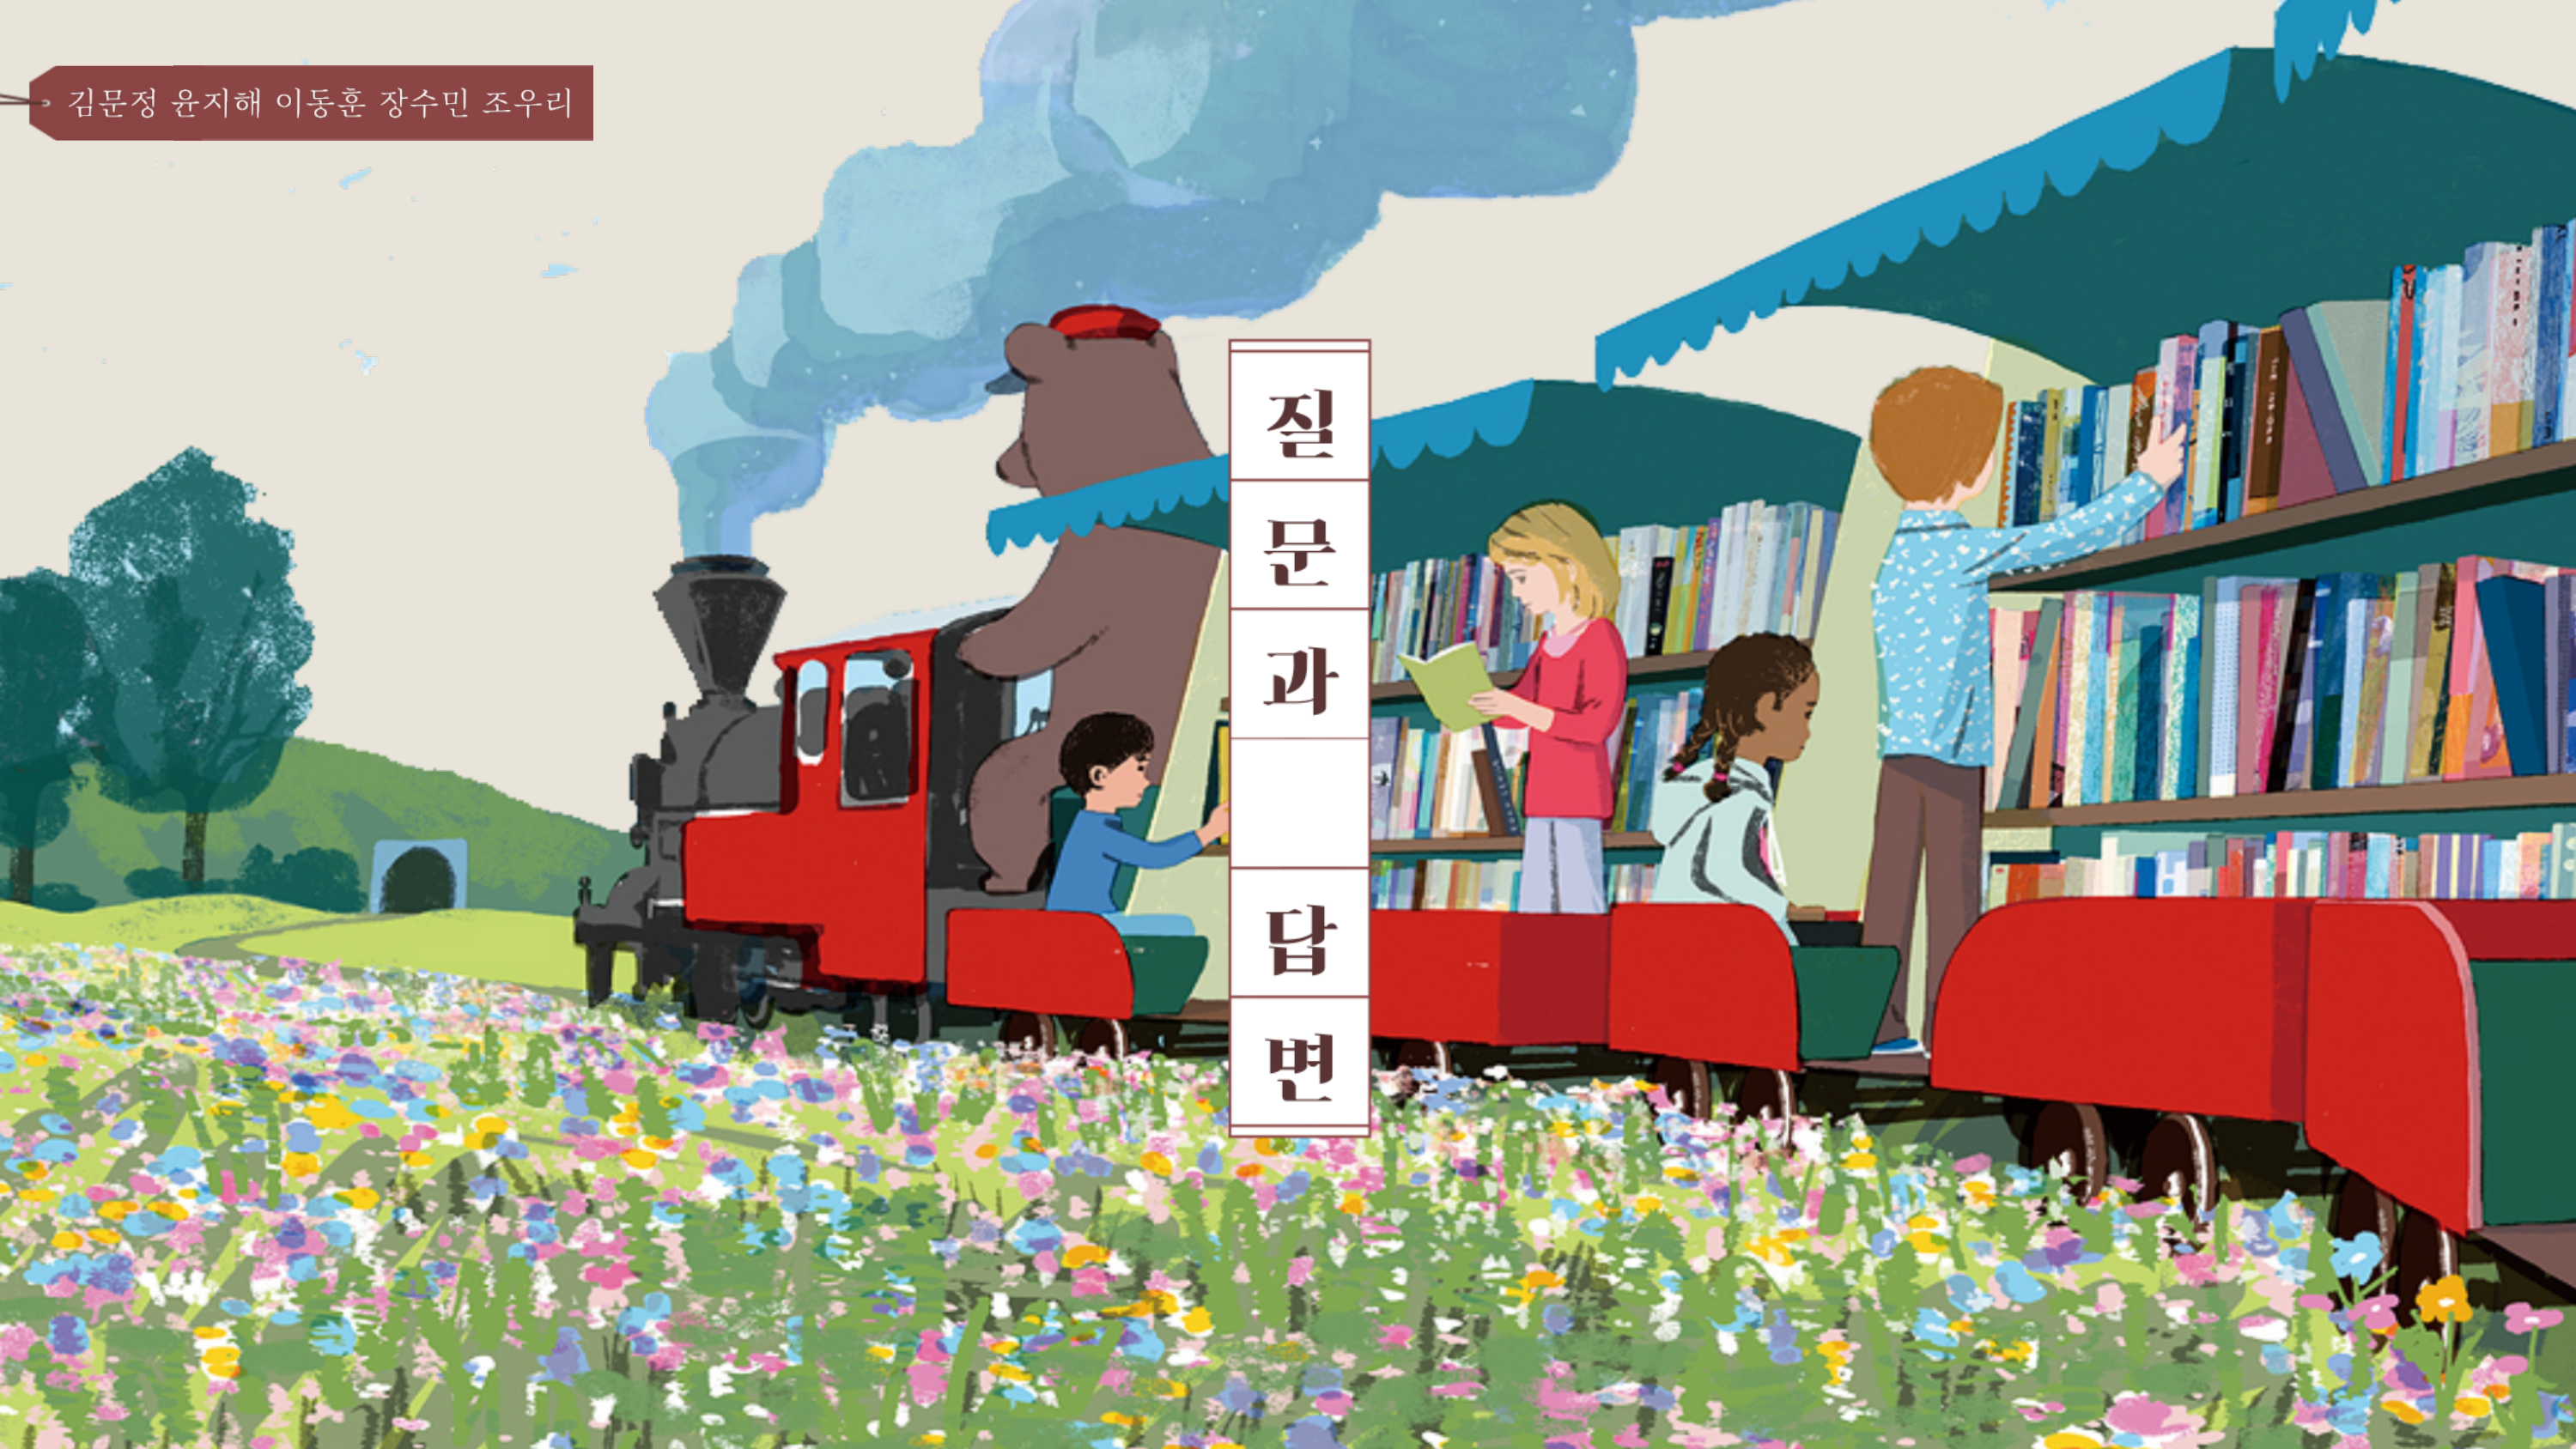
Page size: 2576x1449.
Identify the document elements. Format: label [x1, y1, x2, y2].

text_box [56, 0, 132, 211]
picture [61, 74, 592, 134]
picture [1160, 0, 1440, 1449]
text_box [173, 65, 593, 74]
text_box [0, 0, 1155, 1449]
text_box [1446, 0, 2576, 1449]
